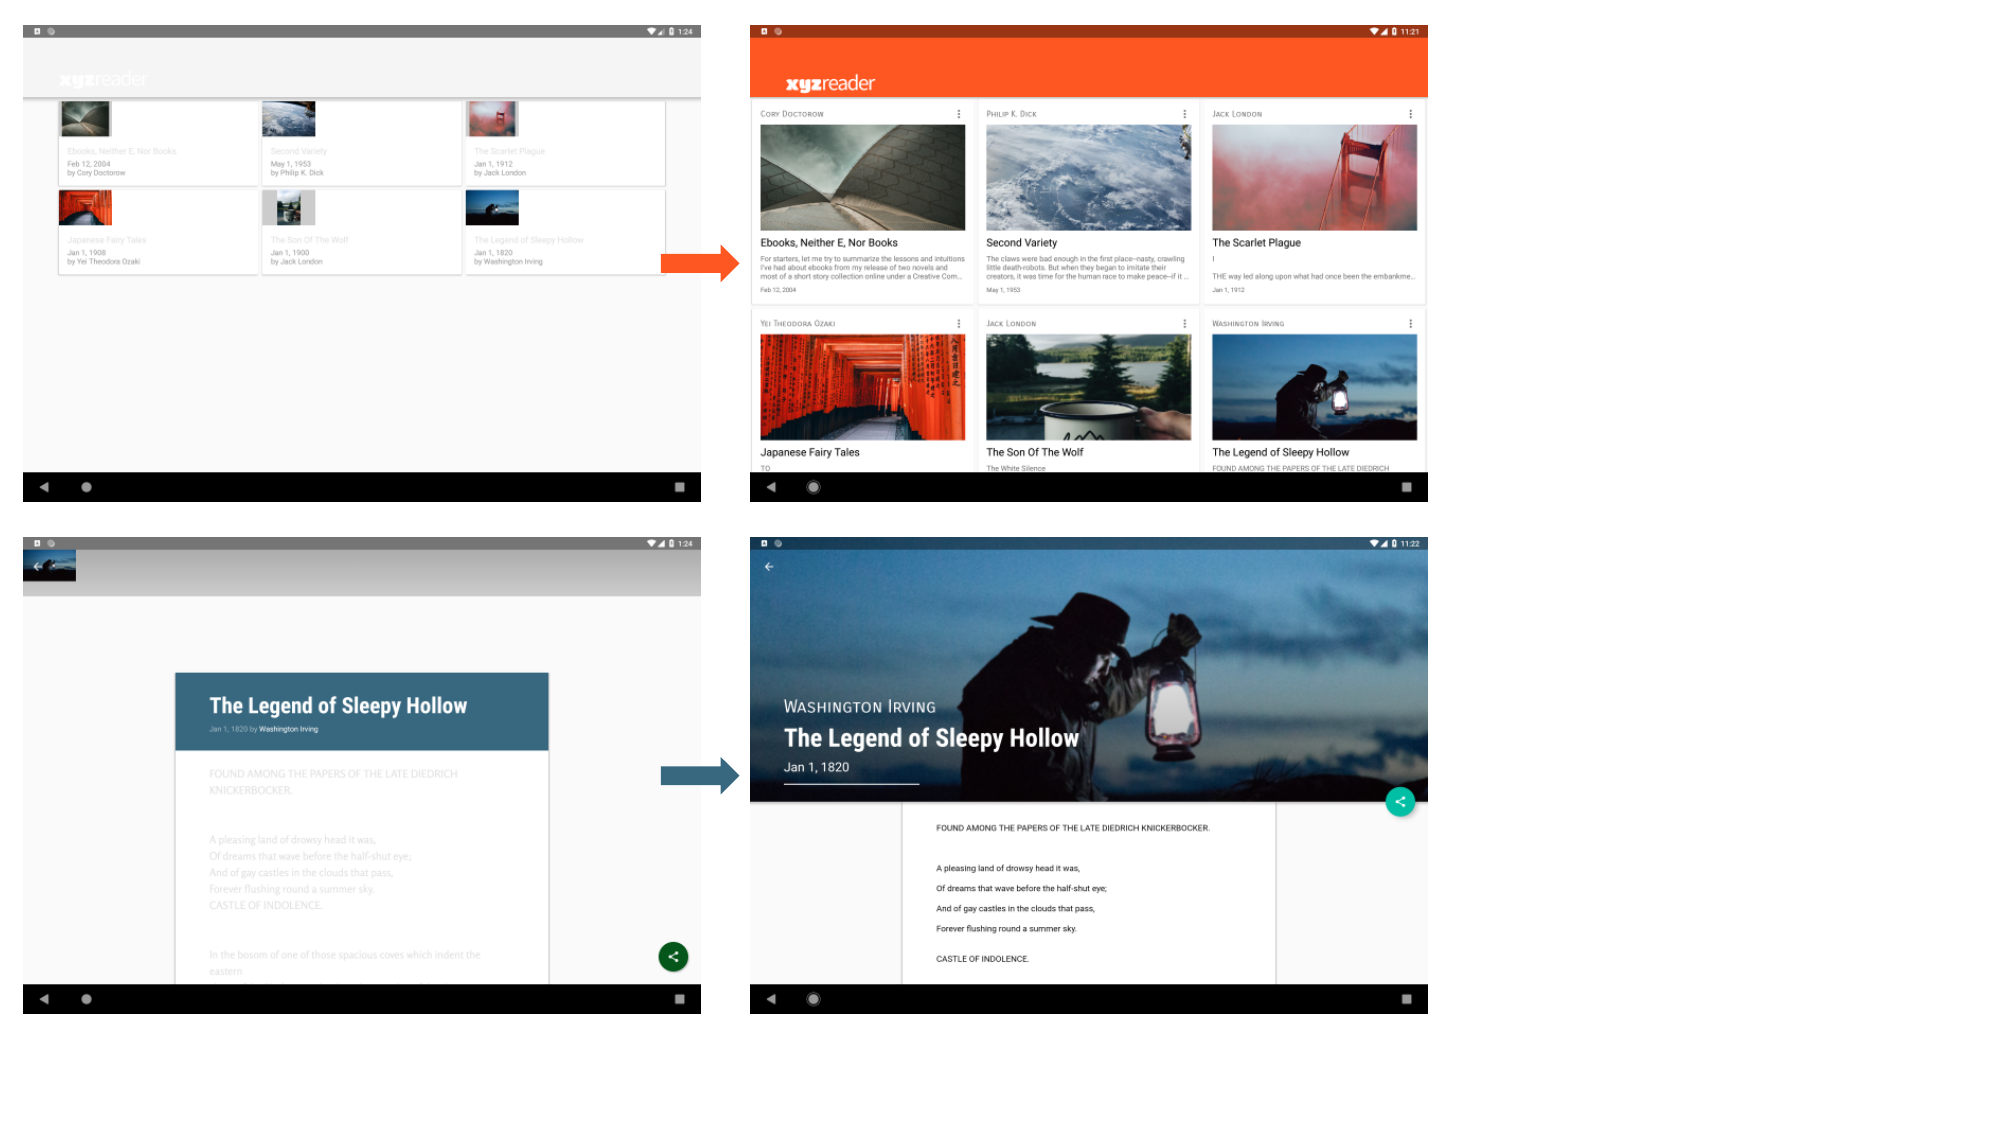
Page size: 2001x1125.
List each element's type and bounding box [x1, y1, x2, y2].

picture [23, 25, 701, 502]
text_box [701, 754, 741, 797]
text_box [701, 242, 741, 285]
picture [750, 537, 1428, 1014]
picture [750, 25, 1428, 502]
picture [23, 537, 701, 1014]
